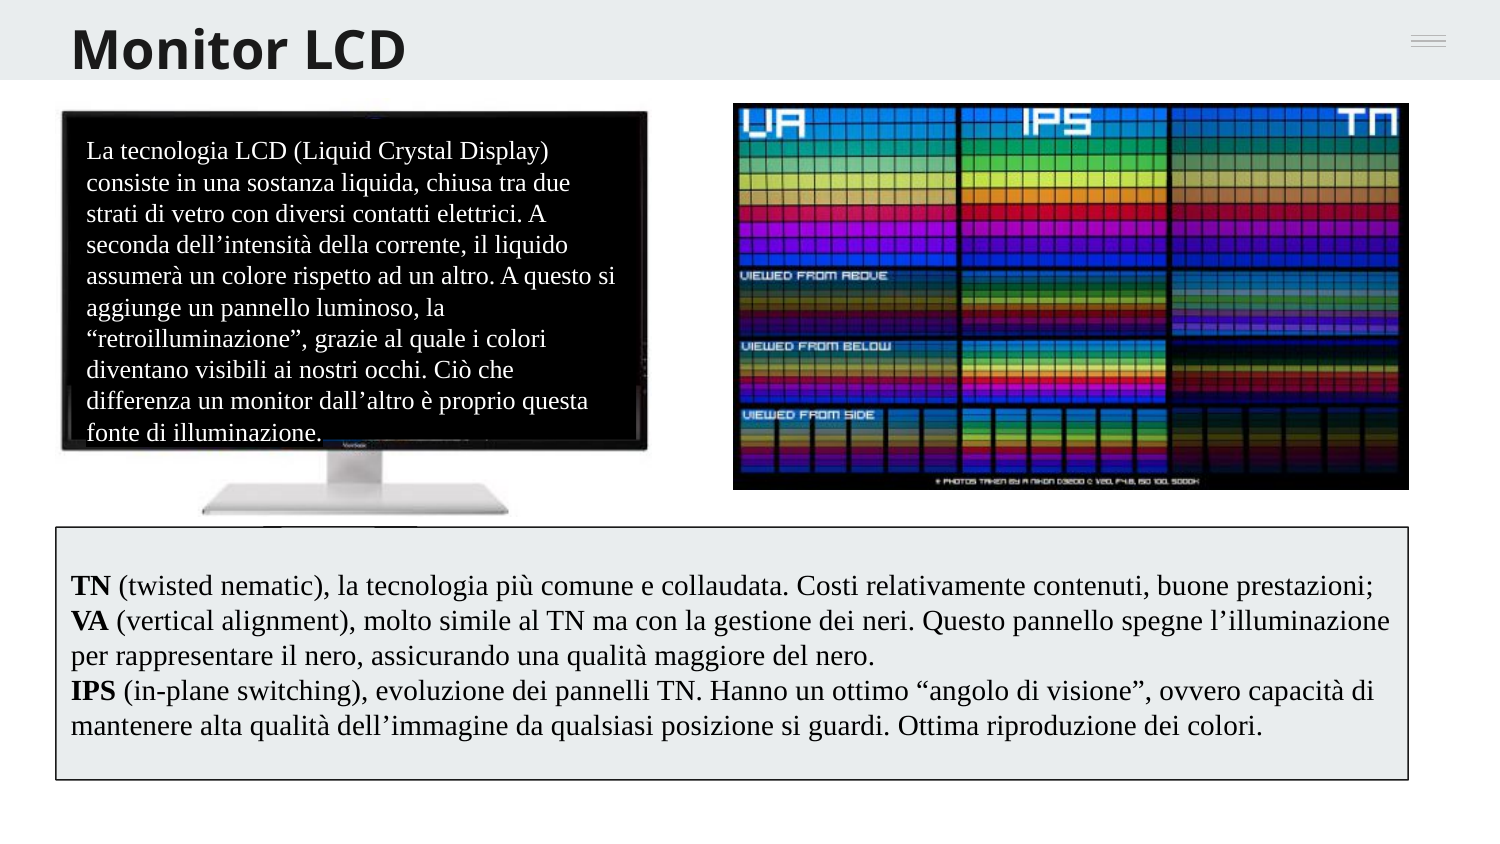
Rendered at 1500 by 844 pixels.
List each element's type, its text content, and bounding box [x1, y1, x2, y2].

picture [55, 97, 652, 517]
text_box TN (twisted nematic), la tecnologia più comune e collaudata. Costi relativamente contenuti, buone prestazioni; VA (vertical alignment), molto simile al TN ma con la gestione dei neri. Questo pannello spegne l’illuminazione per rappresentare il nero, assicurando una qualità maggiore del nero. IPS (in-plane switching), evoluzione dei pannelli TN. Hanno un ottimo “angolo di visione”, ovvero capacità di mantenere alta qualità dell’immagine da qualsiasi posizione si guardi. Ottima riproduzione dei colori. [55, 526, 1409, 780]
picture [733, 103, 1409, 490]
title Monitor LCD [55, 0, 1318, 88]
